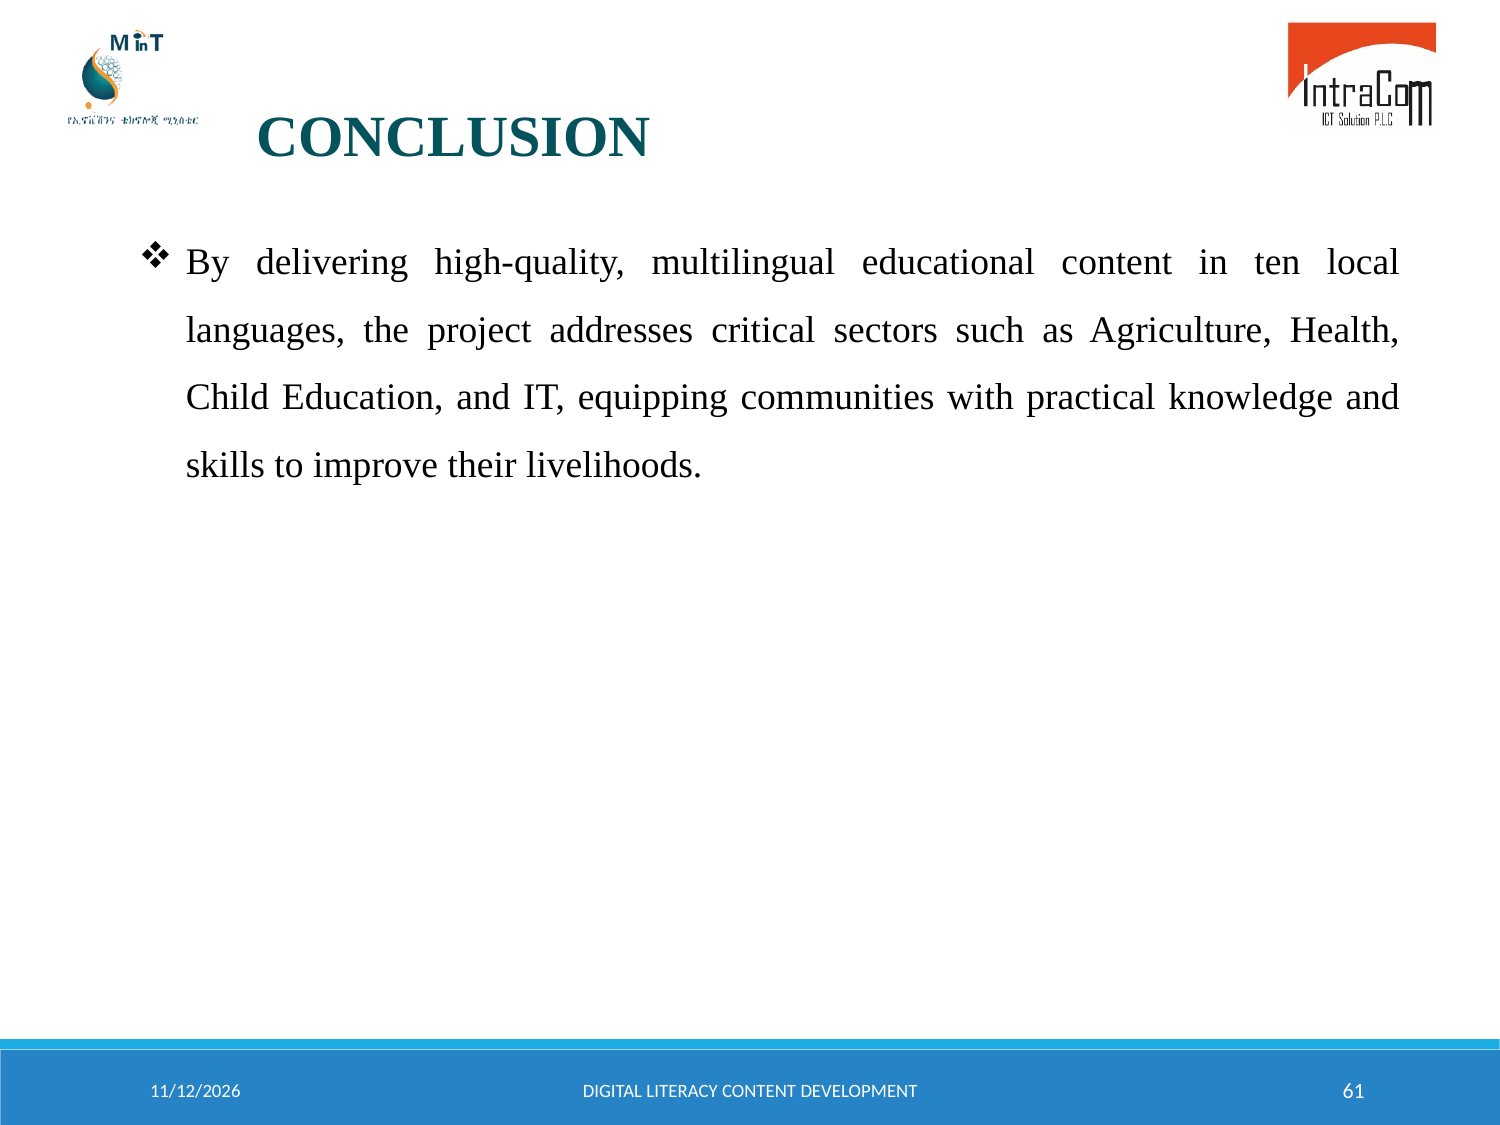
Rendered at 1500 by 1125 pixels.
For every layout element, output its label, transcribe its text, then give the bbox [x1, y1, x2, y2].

picture [1285, 18, 1439, 132]
text_box By delivering high-quality, multilingual educational content in ten local languages, the project addresses critical sectors such as Agriculture, Health, Child Education, and IT, equipping communities with practical knowledge and skills to improve their livelihoods. [124, 207, 1417, 492]
text_box CONCLUSION [241, 90, 666, 176]
picture [65, 27, 205, 132]
slide_number 61 [1218, 1059, 1380, 1120]
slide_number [135, 1059, 440, 1120]
footer Digital literacy content development [453, 1059, 1047, 1120]
